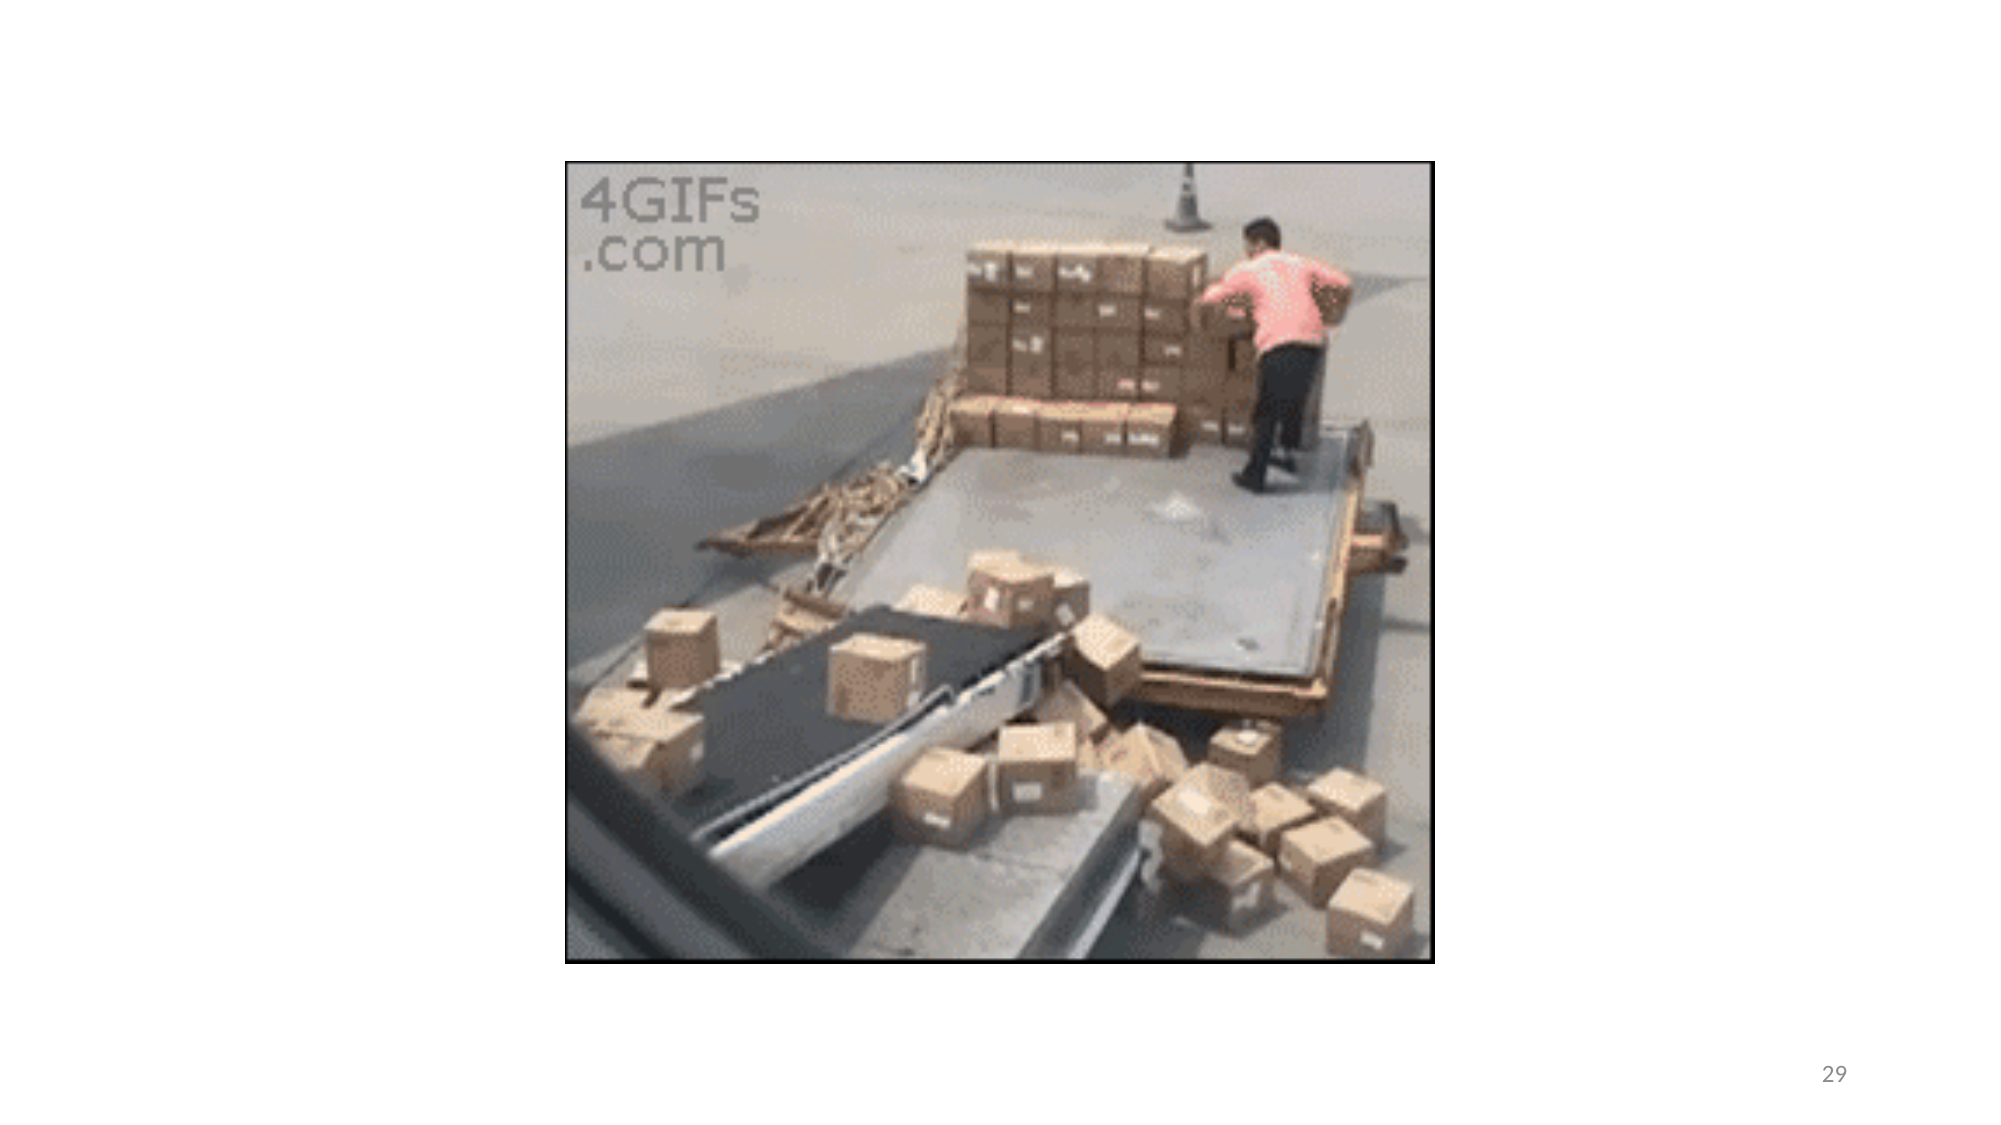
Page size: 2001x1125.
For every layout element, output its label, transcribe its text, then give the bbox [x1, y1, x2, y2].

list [565, 161, 1435, 964]
slide_number 29 [1412, 1042, 1863, 1103]
